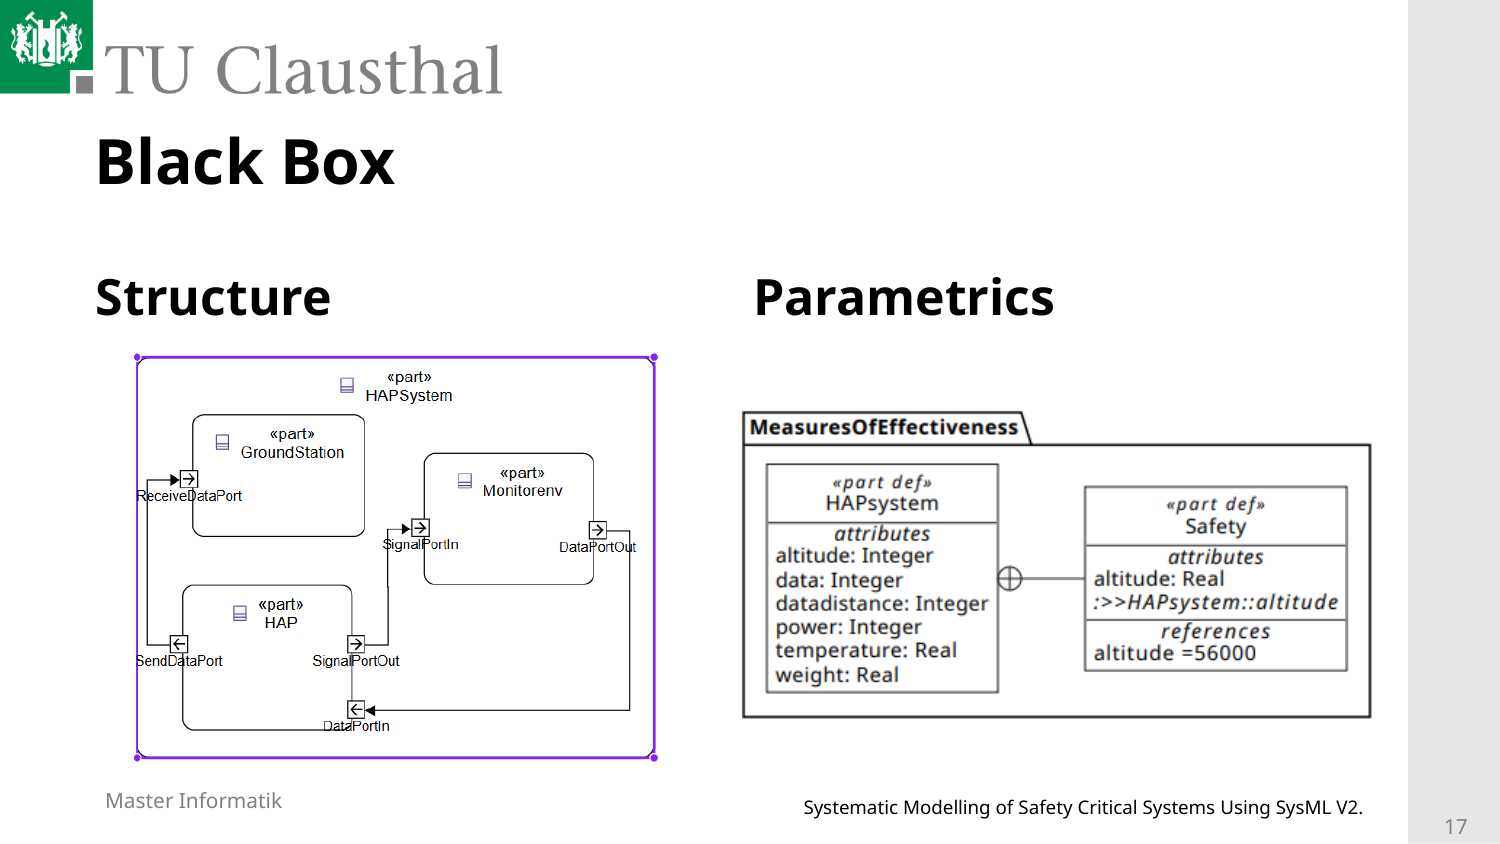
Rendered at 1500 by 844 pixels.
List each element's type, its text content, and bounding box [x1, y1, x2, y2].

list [738, 404, 1377, 723]
list Structure [80, 209, 717, 334]
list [123, 350, 674, 777]
title Black Box [79, 114, 1375, 201]
picture [0, 0, 502, 94]
list Parametrics [738, 209, 1376, 334]
